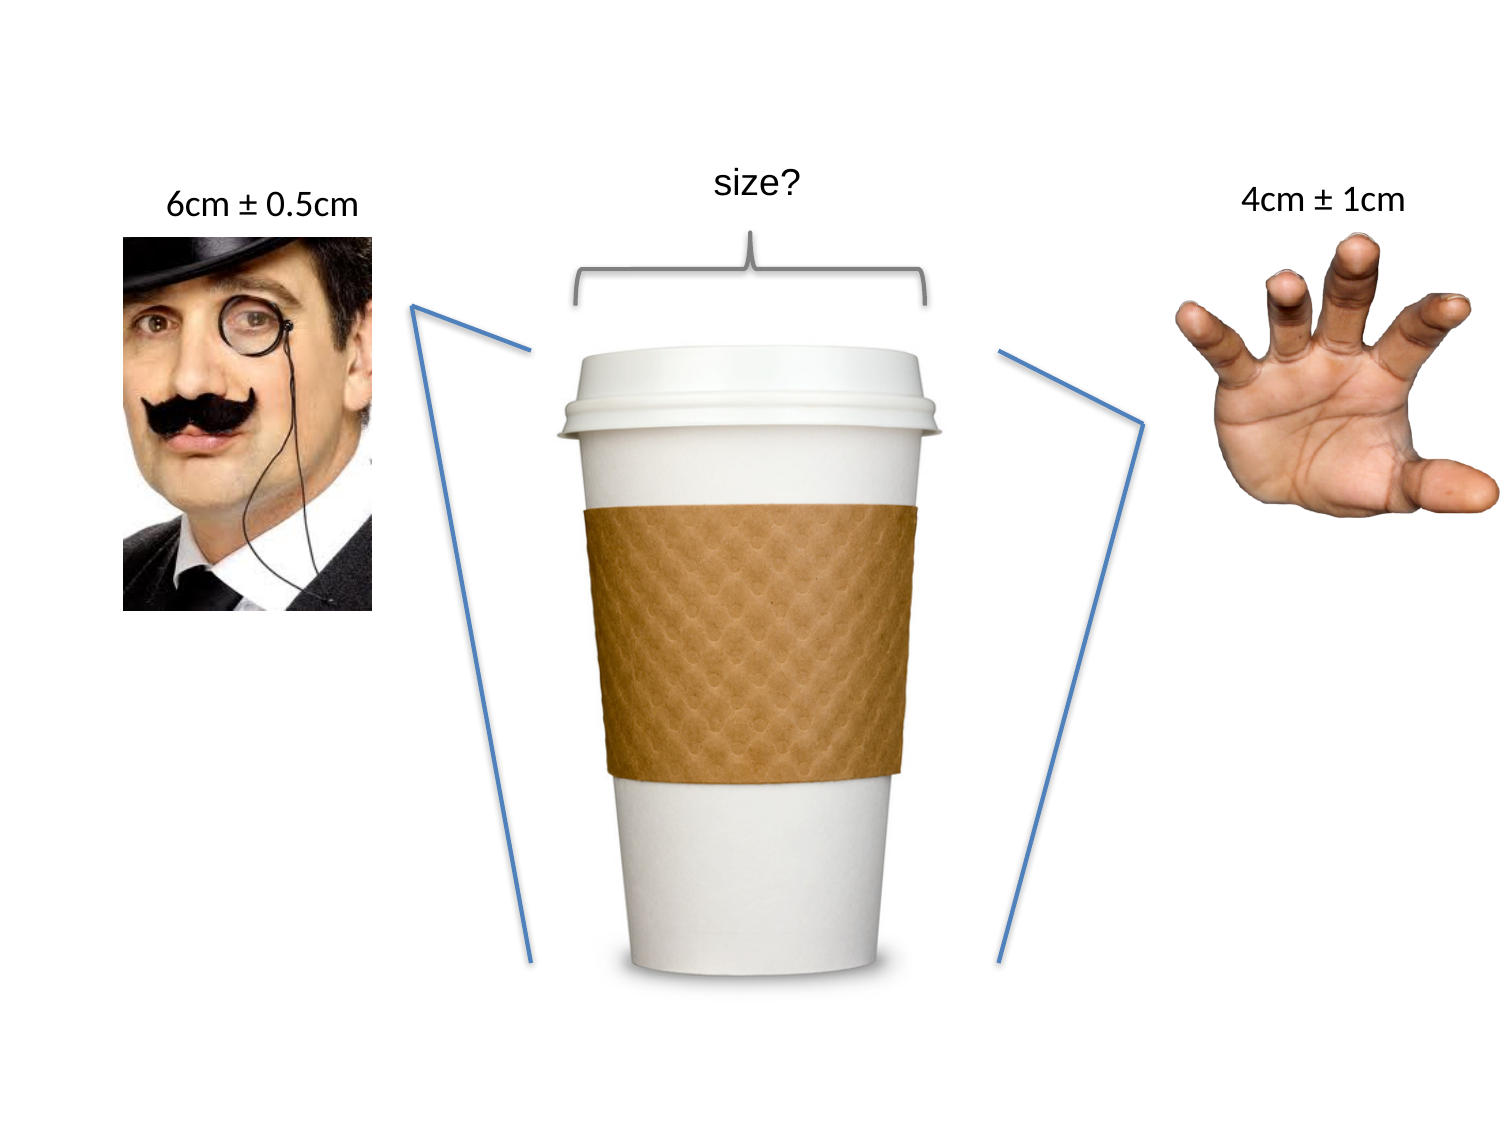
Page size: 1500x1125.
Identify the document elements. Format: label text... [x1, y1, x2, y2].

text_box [123, 171, 532, 964]
text_box [574, 230, 927, 286]
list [74, 287, 1426, 1031]
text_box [998, 166, 1500, 964]
text_box size? [698, 150, 816, 210]
